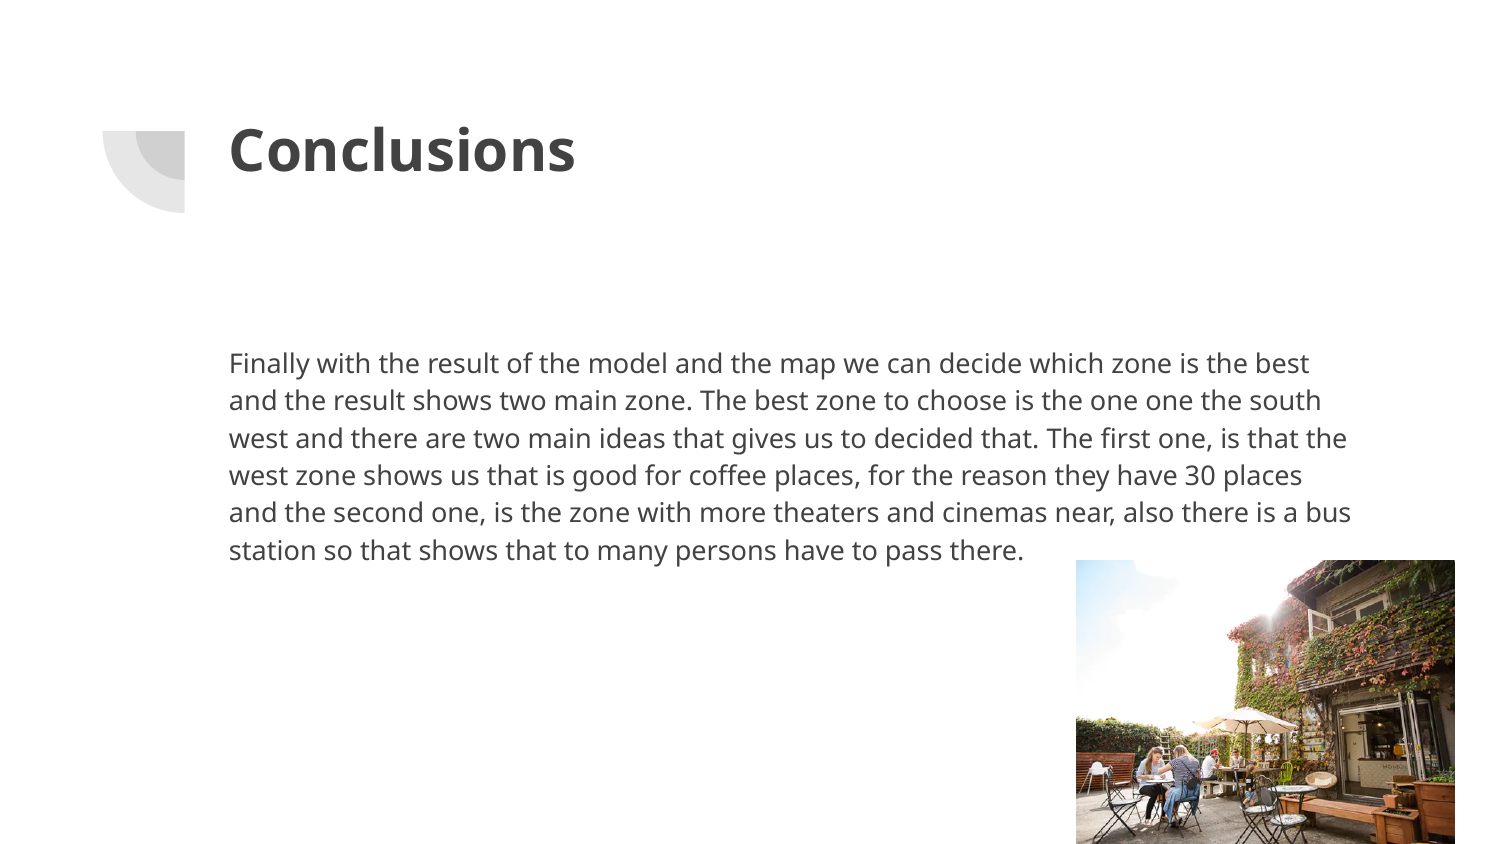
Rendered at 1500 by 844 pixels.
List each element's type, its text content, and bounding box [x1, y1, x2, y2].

picture [1076, 559, 1455, 844]
list Finally with the result of the model and the map we can decide which zone is the best and the result shows two main zone. The best zone to choose is the one one the south west and there are two main ideas that gives us to decided that. The first one, is that the west zone shows us that is good for coffee places, for the reason they have 30 places and the second one, is the zone with more theaters and cinemas near, also there is a bus station so that shows that to many persons have to pass there. [213, 326, 1368, 744]
title Conclusions [213, 98, 1368, 263]
